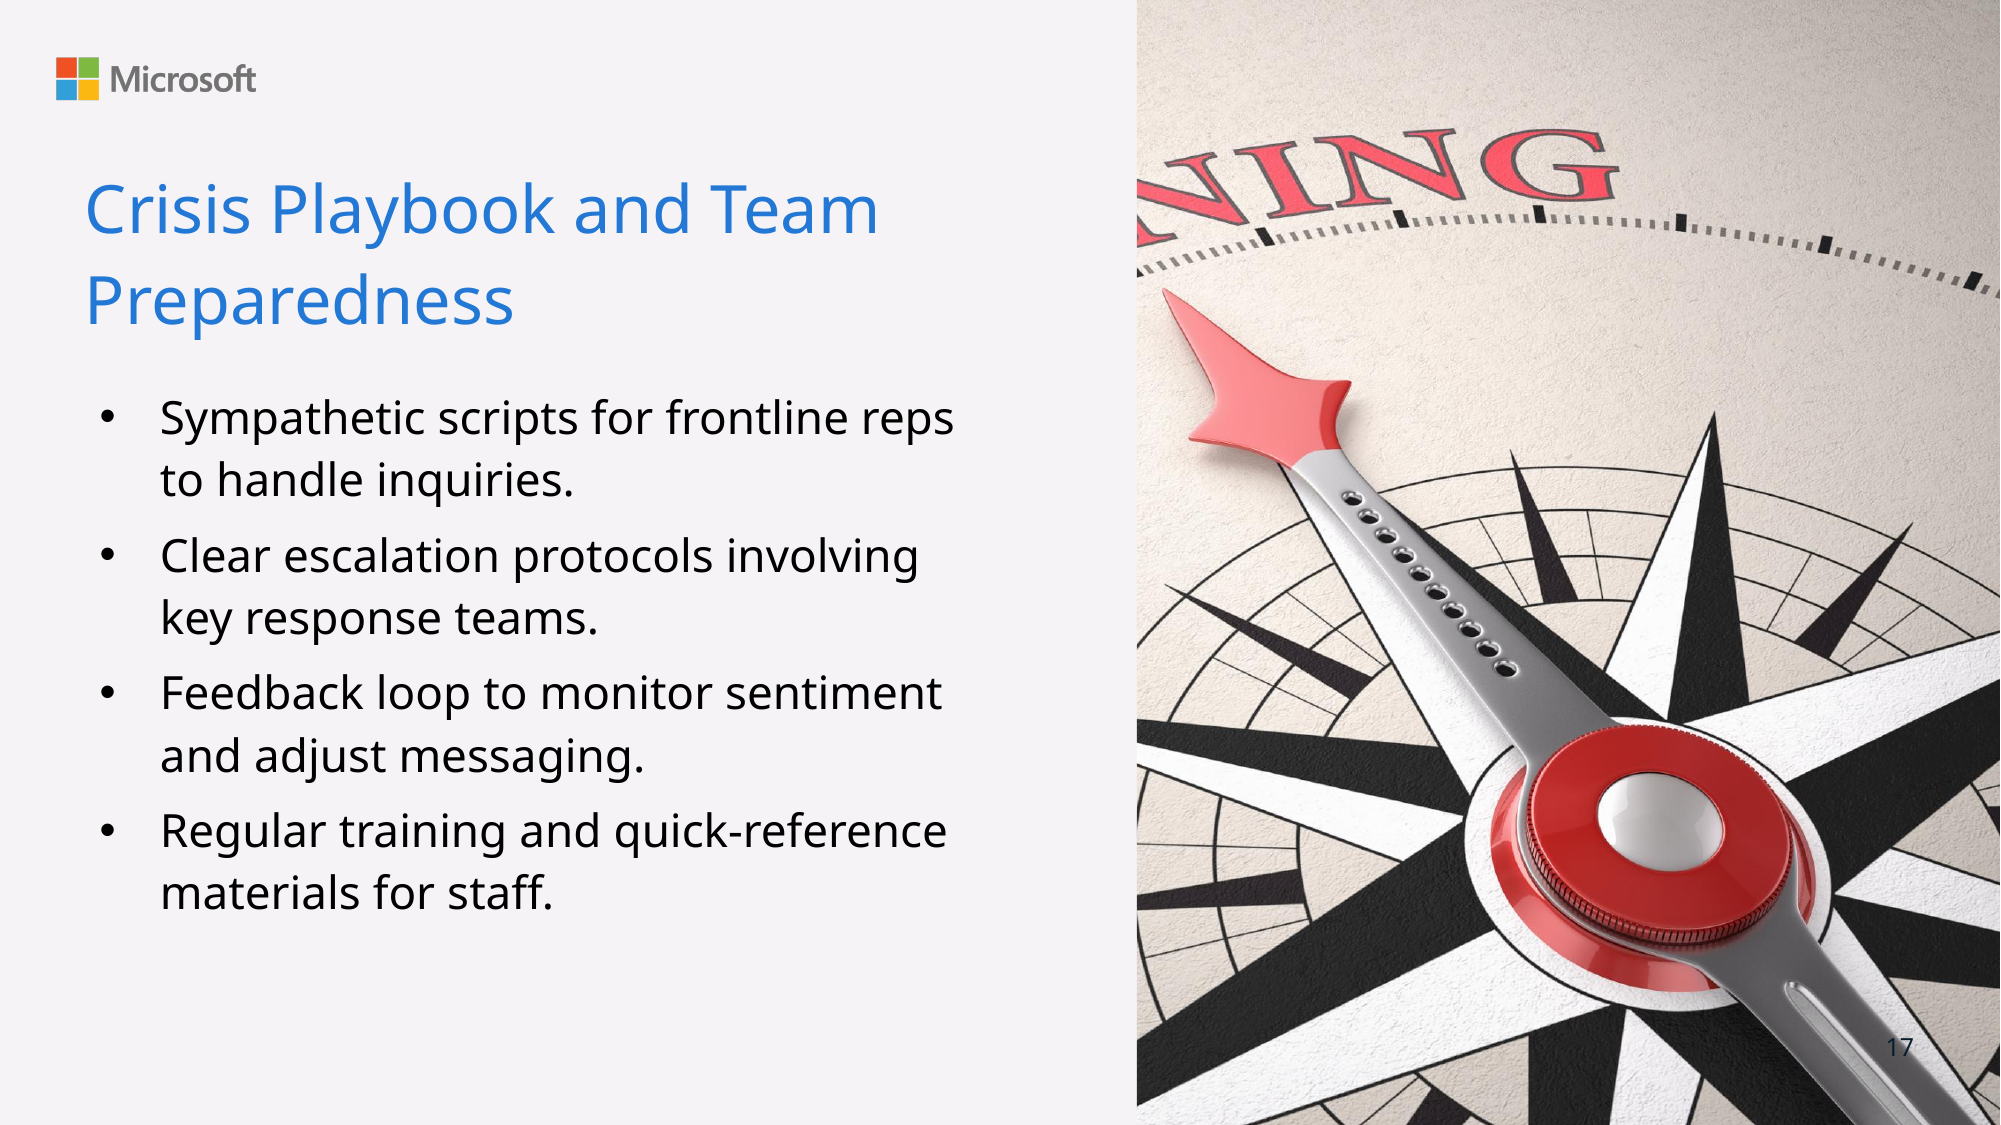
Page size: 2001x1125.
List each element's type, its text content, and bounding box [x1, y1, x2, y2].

text_box Sympathetic scripts for frontline reps to handle inquiries. Clear escalation protocols involving key response teams. Feedback loop to monitor sentiment and adjust messaging. Regular training and quick-reference materials for staff. [70, 373, 995, 967]
picture [1136, 0, 2000, 1125]
picture [14, 15, 299, 143]
title Crisis Playbook and Team Preparedness [70, 138, 995, 356]
